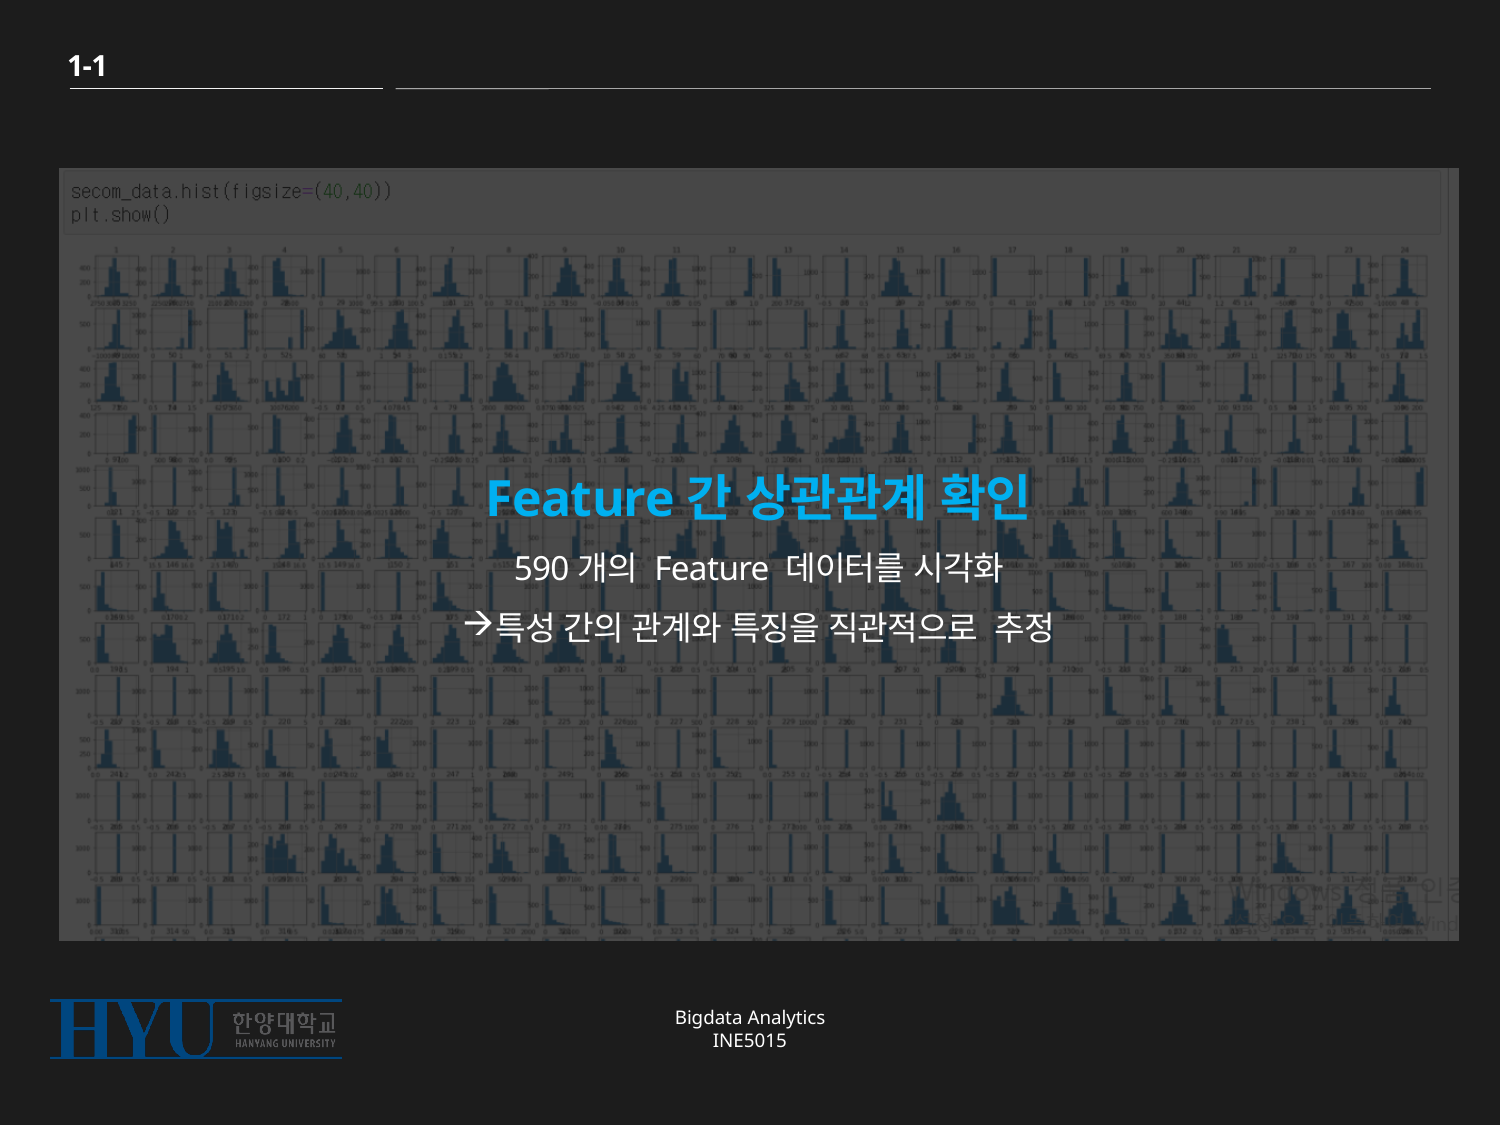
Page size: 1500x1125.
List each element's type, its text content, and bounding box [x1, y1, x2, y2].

picture [58, 167, 1459, 942]
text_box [0, 998, 1500, 1060]
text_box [408, 459, 1109, 650]
text_box 1-1 [52, 39, 123, 90]
